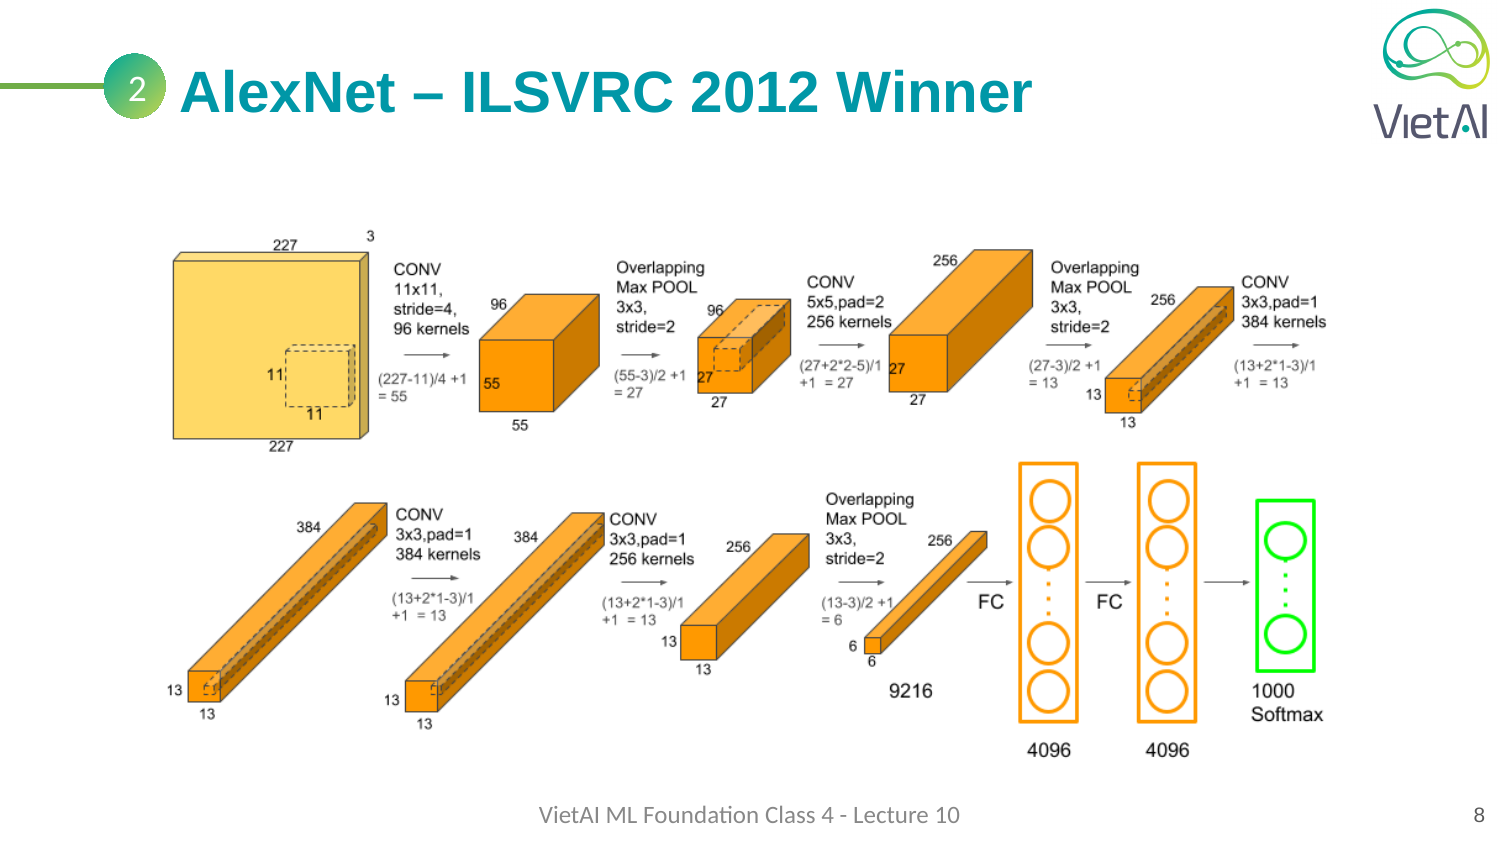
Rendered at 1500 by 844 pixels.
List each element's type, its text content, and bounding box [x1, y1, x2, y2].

slide_number ‹#› [1410, 781, 1500, 844]
text_box 2 [103, 53, 166, 119]
picture [163, 132, 1348, 800]
title AlexNet – ILSVRC 2012 Winner [164, 39, 1336, 131]
picture [1371, 0, 1498, 144]
